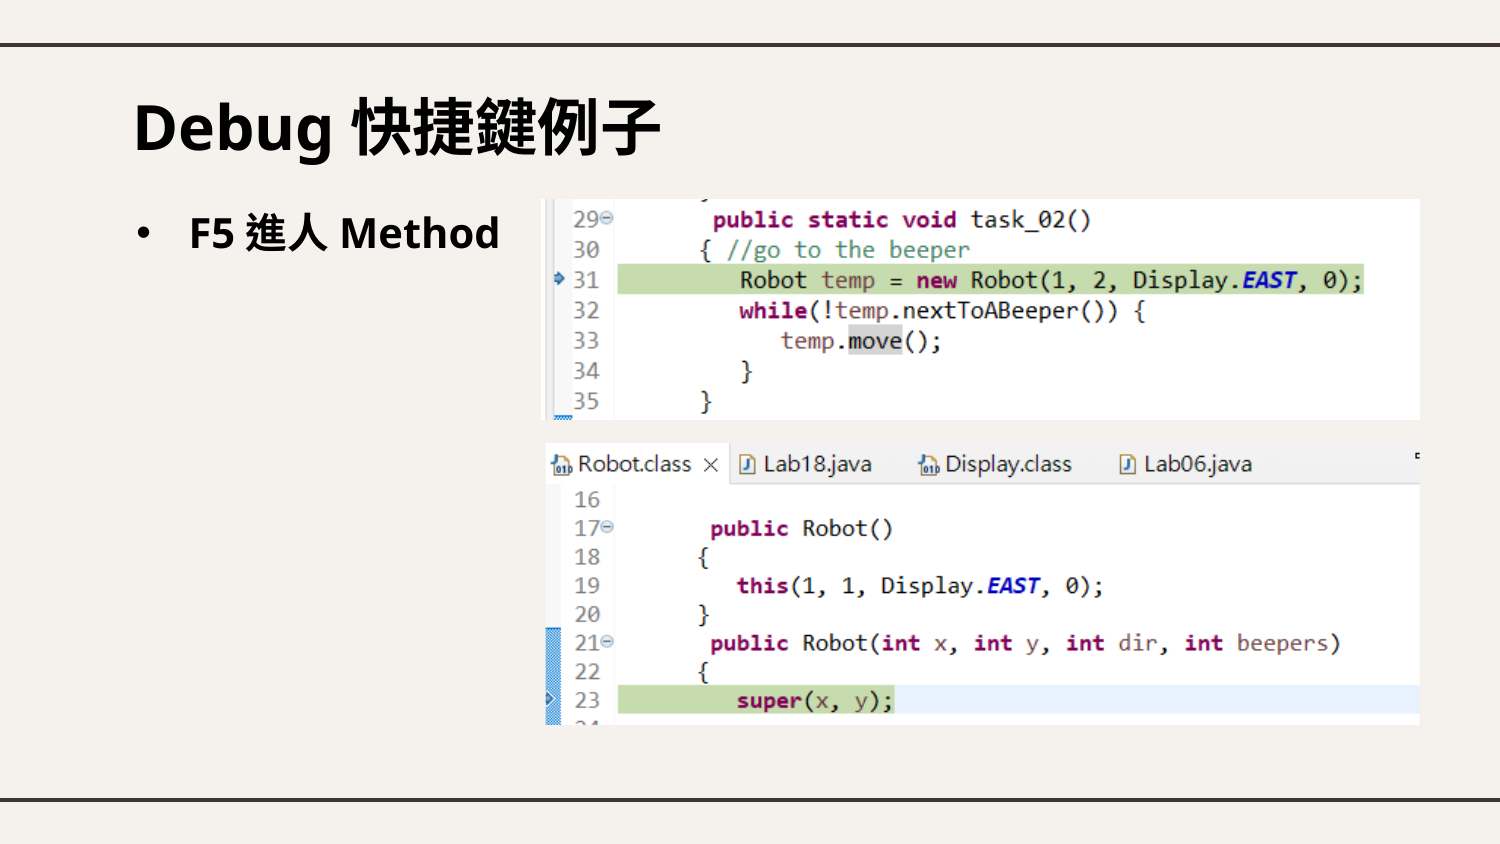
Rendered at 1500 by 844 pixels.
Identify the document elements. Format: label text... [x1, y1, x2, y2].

picture [545, 443, 1420, 725]
title Debug快捷鍵例子 [116, 72, 1049, 166]
picture [540, 199, 1420, 421]
subtitle F5進人Method [42, 166, 1068, 558]
